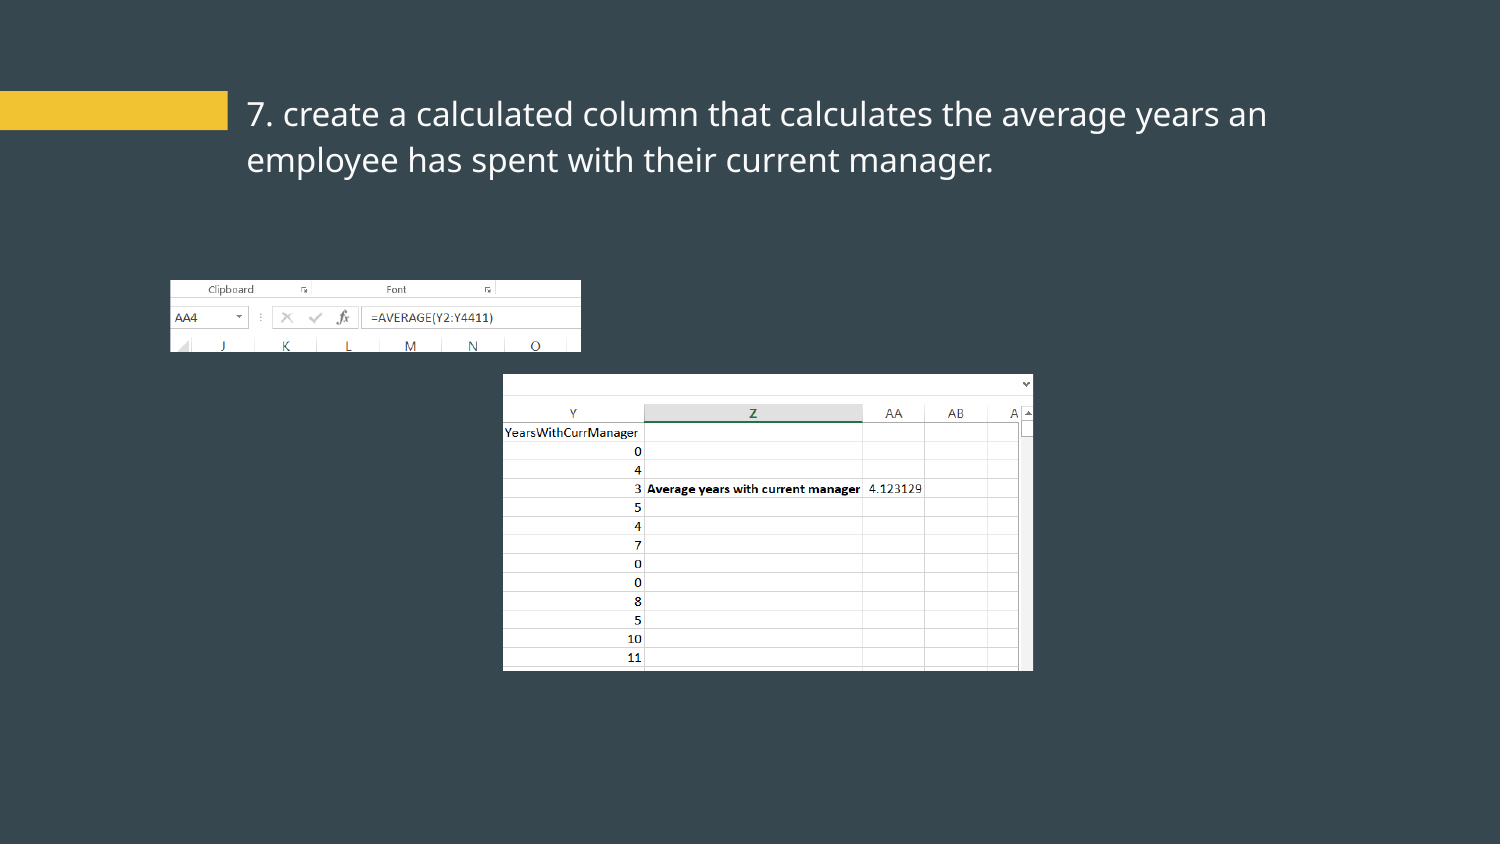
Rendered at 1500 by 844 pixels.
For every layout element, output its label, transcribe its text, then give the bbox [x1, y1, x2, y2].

title 7. create a calculated column that calculates the average years an employee has spent with their current manager. [231, 72, 1423, 156]
picture [169, 280, 582, 352]
picture [502, 374, 1034, 672]
